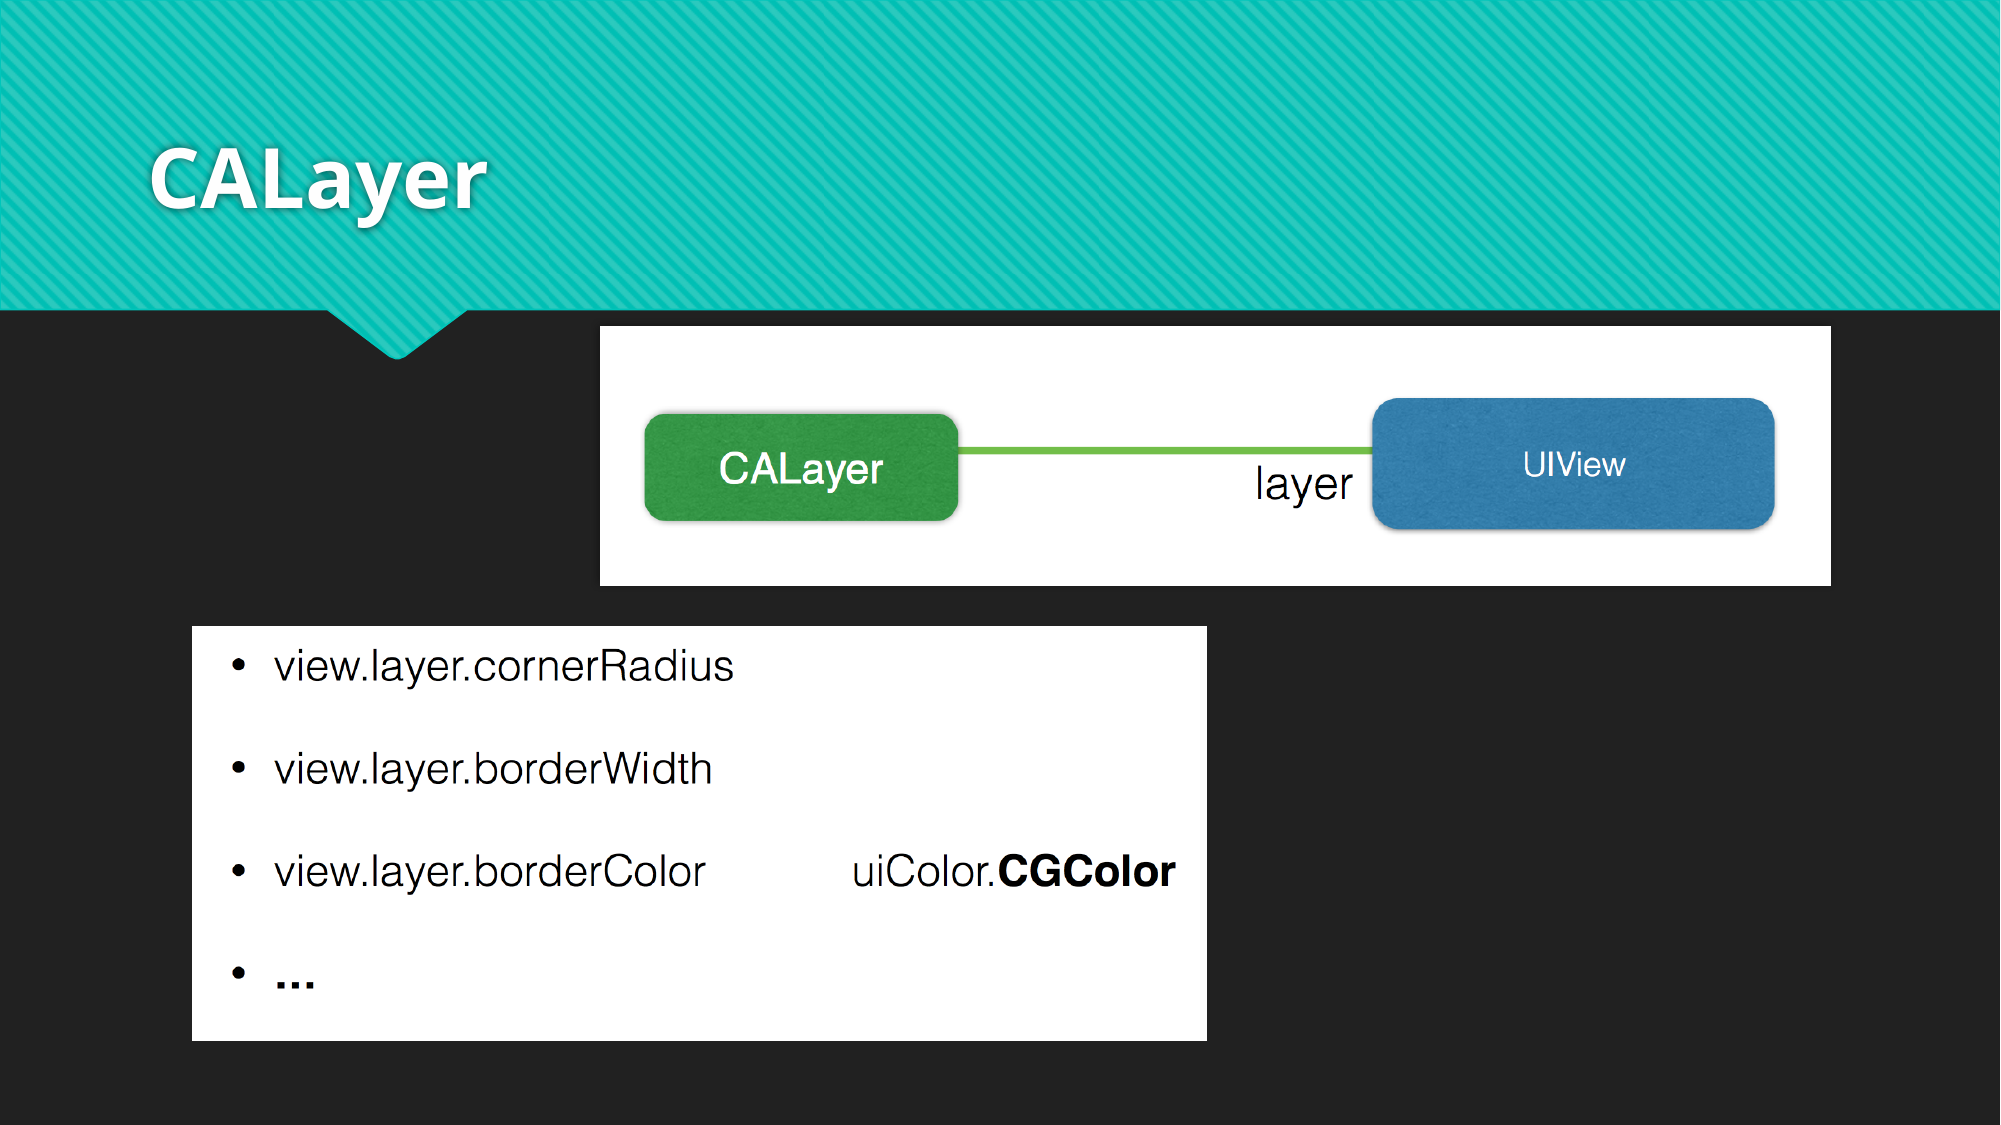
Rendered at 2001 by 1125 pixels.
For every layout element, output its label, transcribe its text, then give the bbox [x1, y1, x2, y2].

picture [192, 626, 1207, 1041]
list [599, 326, 1831, 586]
title CALayer [132, 73, 1868, 233]
